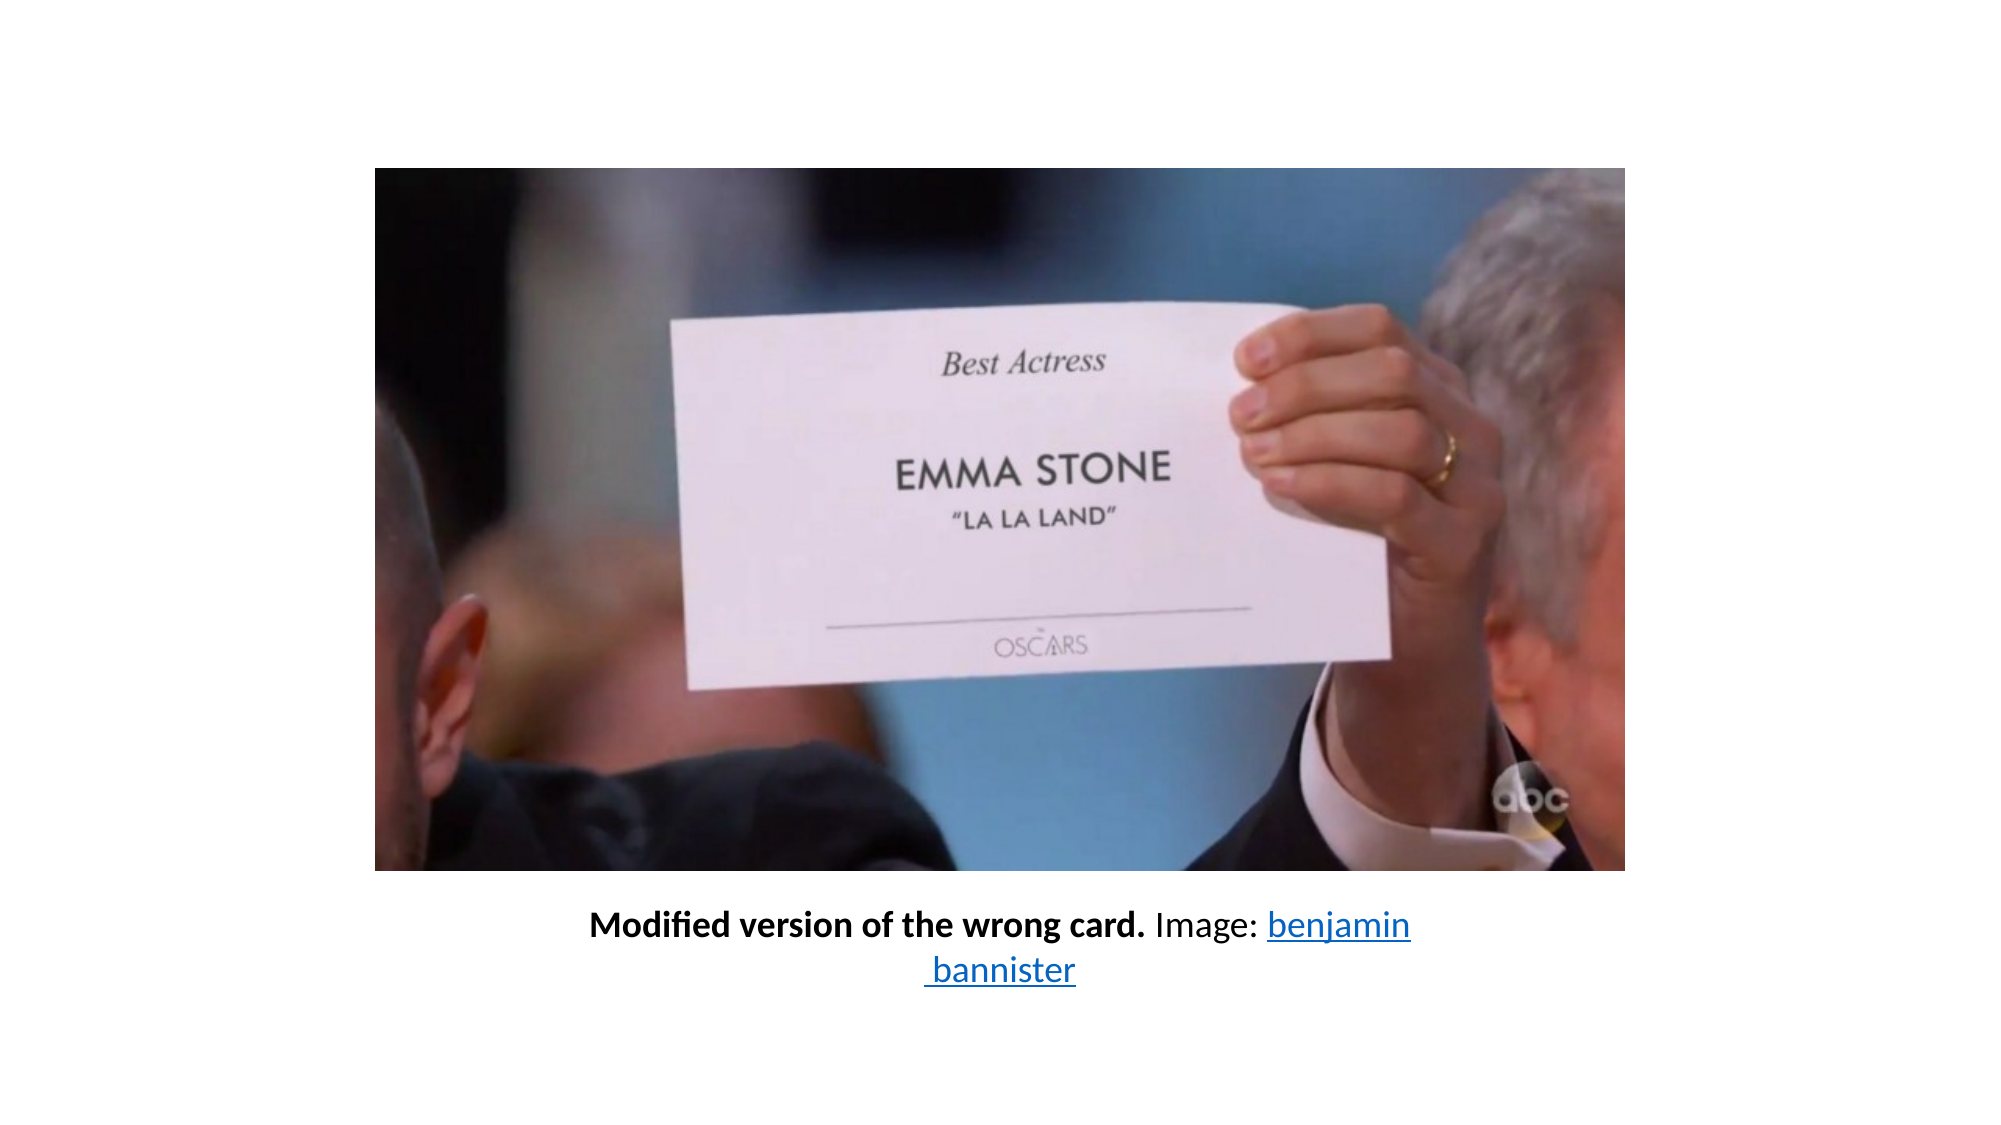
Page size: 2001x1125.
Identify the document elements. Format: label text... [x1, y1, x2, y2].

picture [374, 168, 1625, 871]
text_box Modified version of the wrong card. Image: benjamin bannister [509, 892, 1491, 997]
